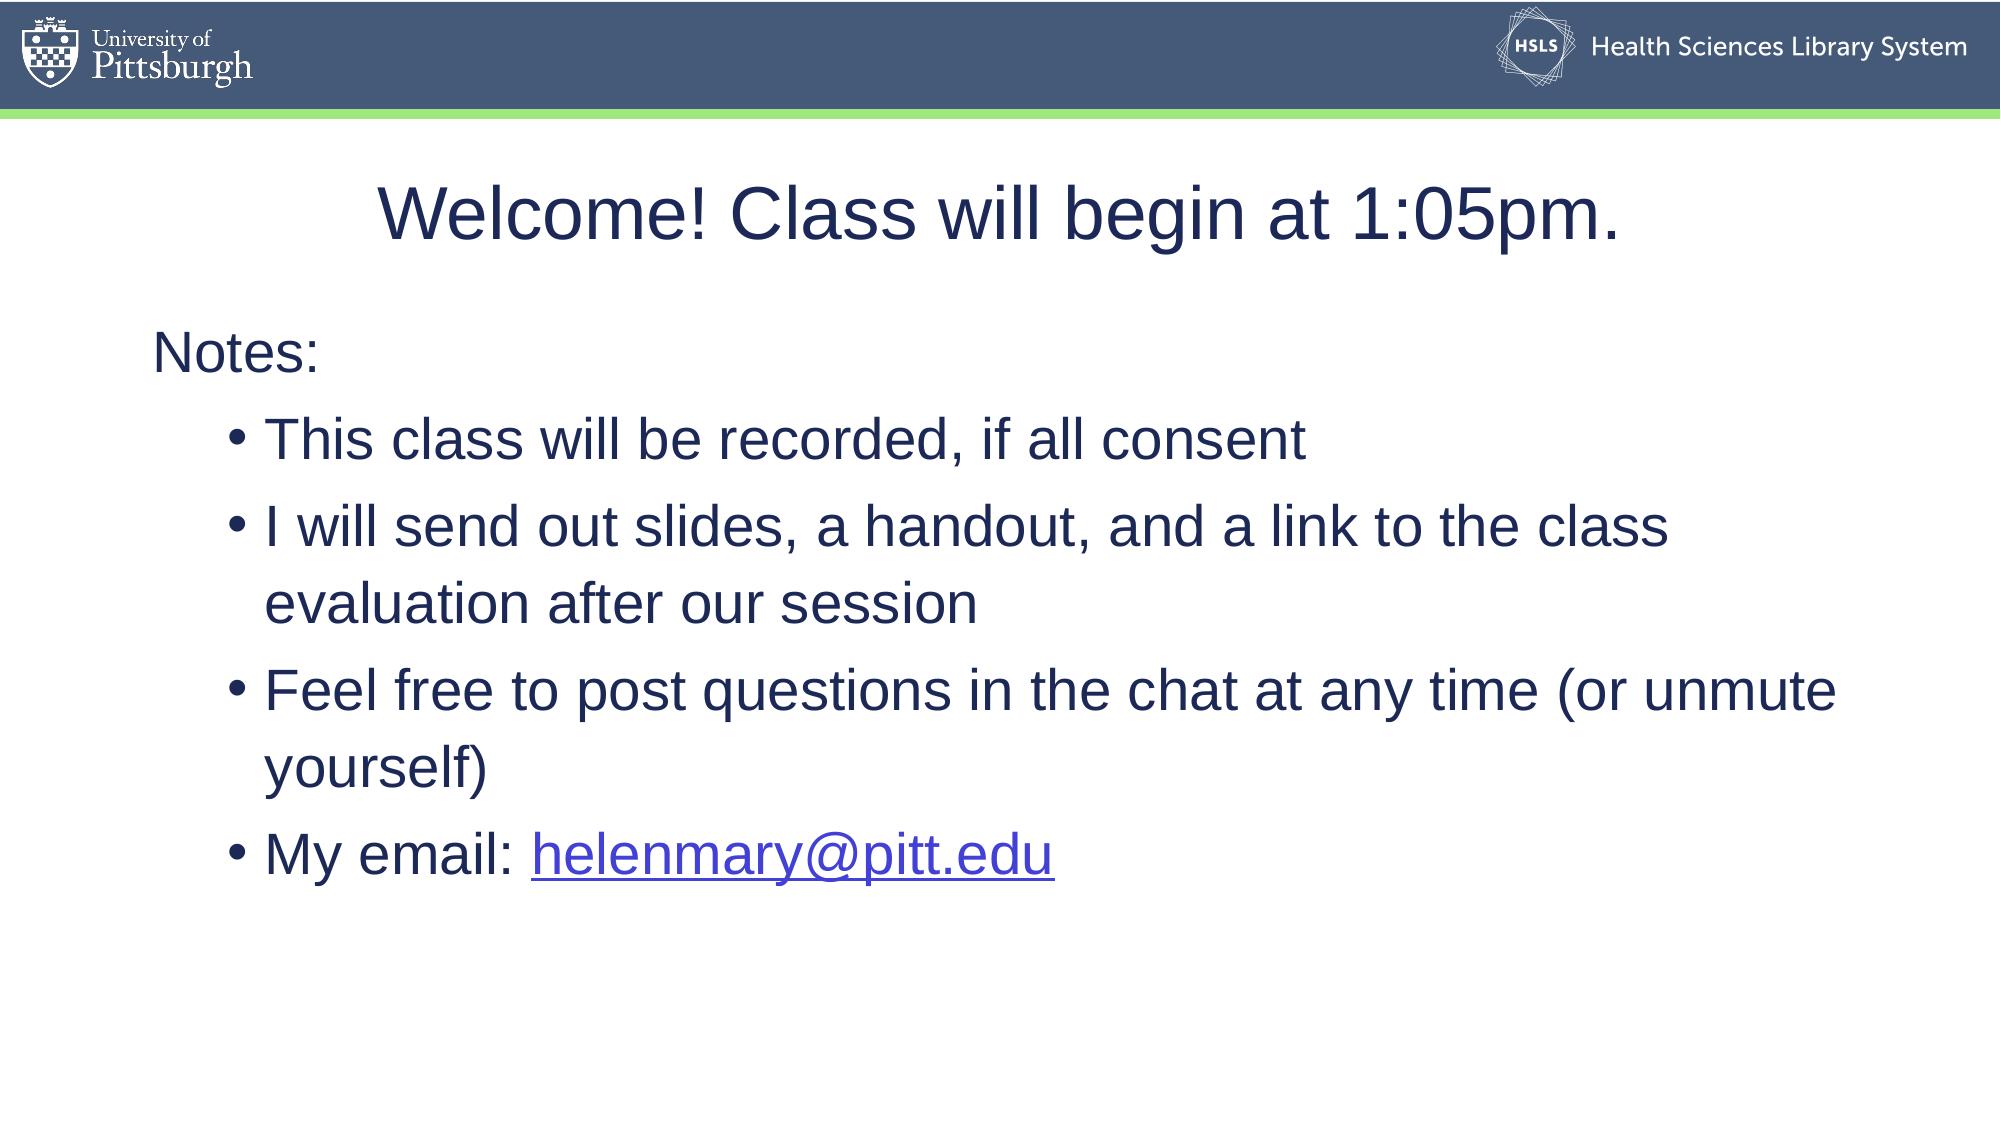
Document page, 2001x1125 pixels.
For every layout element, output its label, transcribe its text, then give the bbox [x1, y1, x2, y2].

list Notes: This class will be recorded, if all consent I will send out slides, a handout, and a link to the class evaluation after our session Feel free to post questions in the chat at any time (or unmute yourself) My email: helenmary@pitt.edu [137, 299, 1863, 1097]
picture [22, 17, 253, 88]
title Welcome! Class will begin at 1:05pm. [137, 148, 1863, 283]
picture [1490, 5, 1972, 88]
